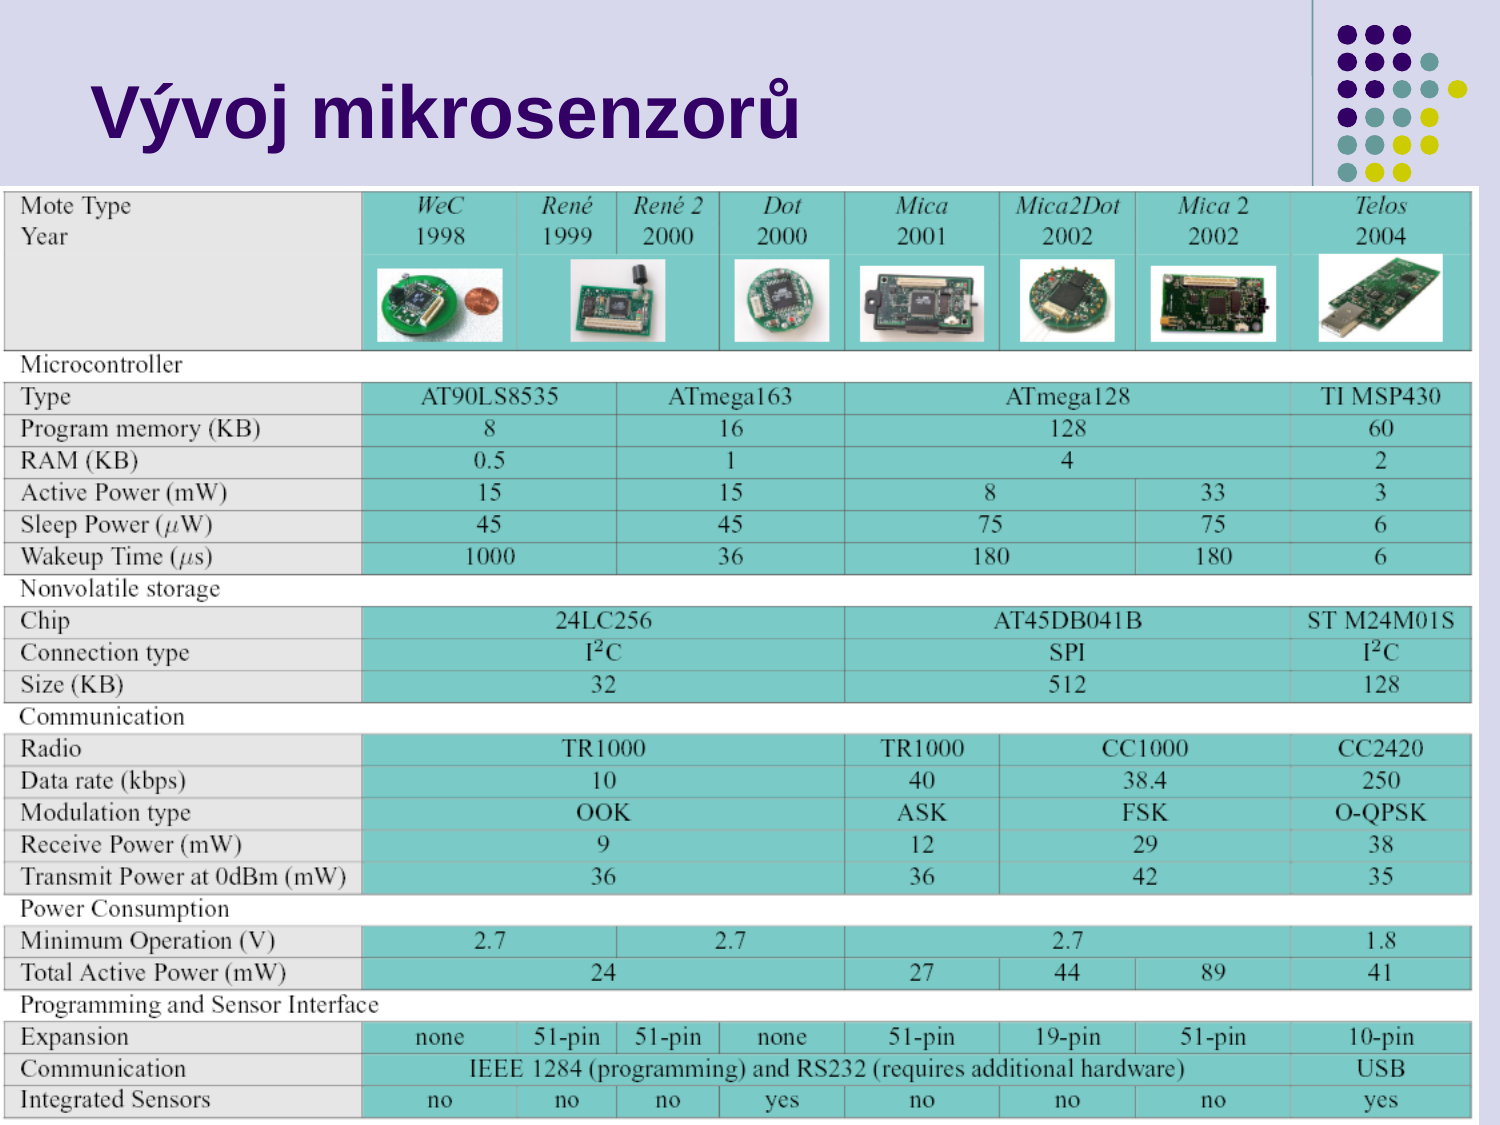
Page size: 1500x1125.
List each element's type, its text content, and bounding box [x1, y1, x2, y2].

picture [0, 185, 1480, 1125]
title Vývoj mikrosenzorů [75, 20, 1313, 161]
